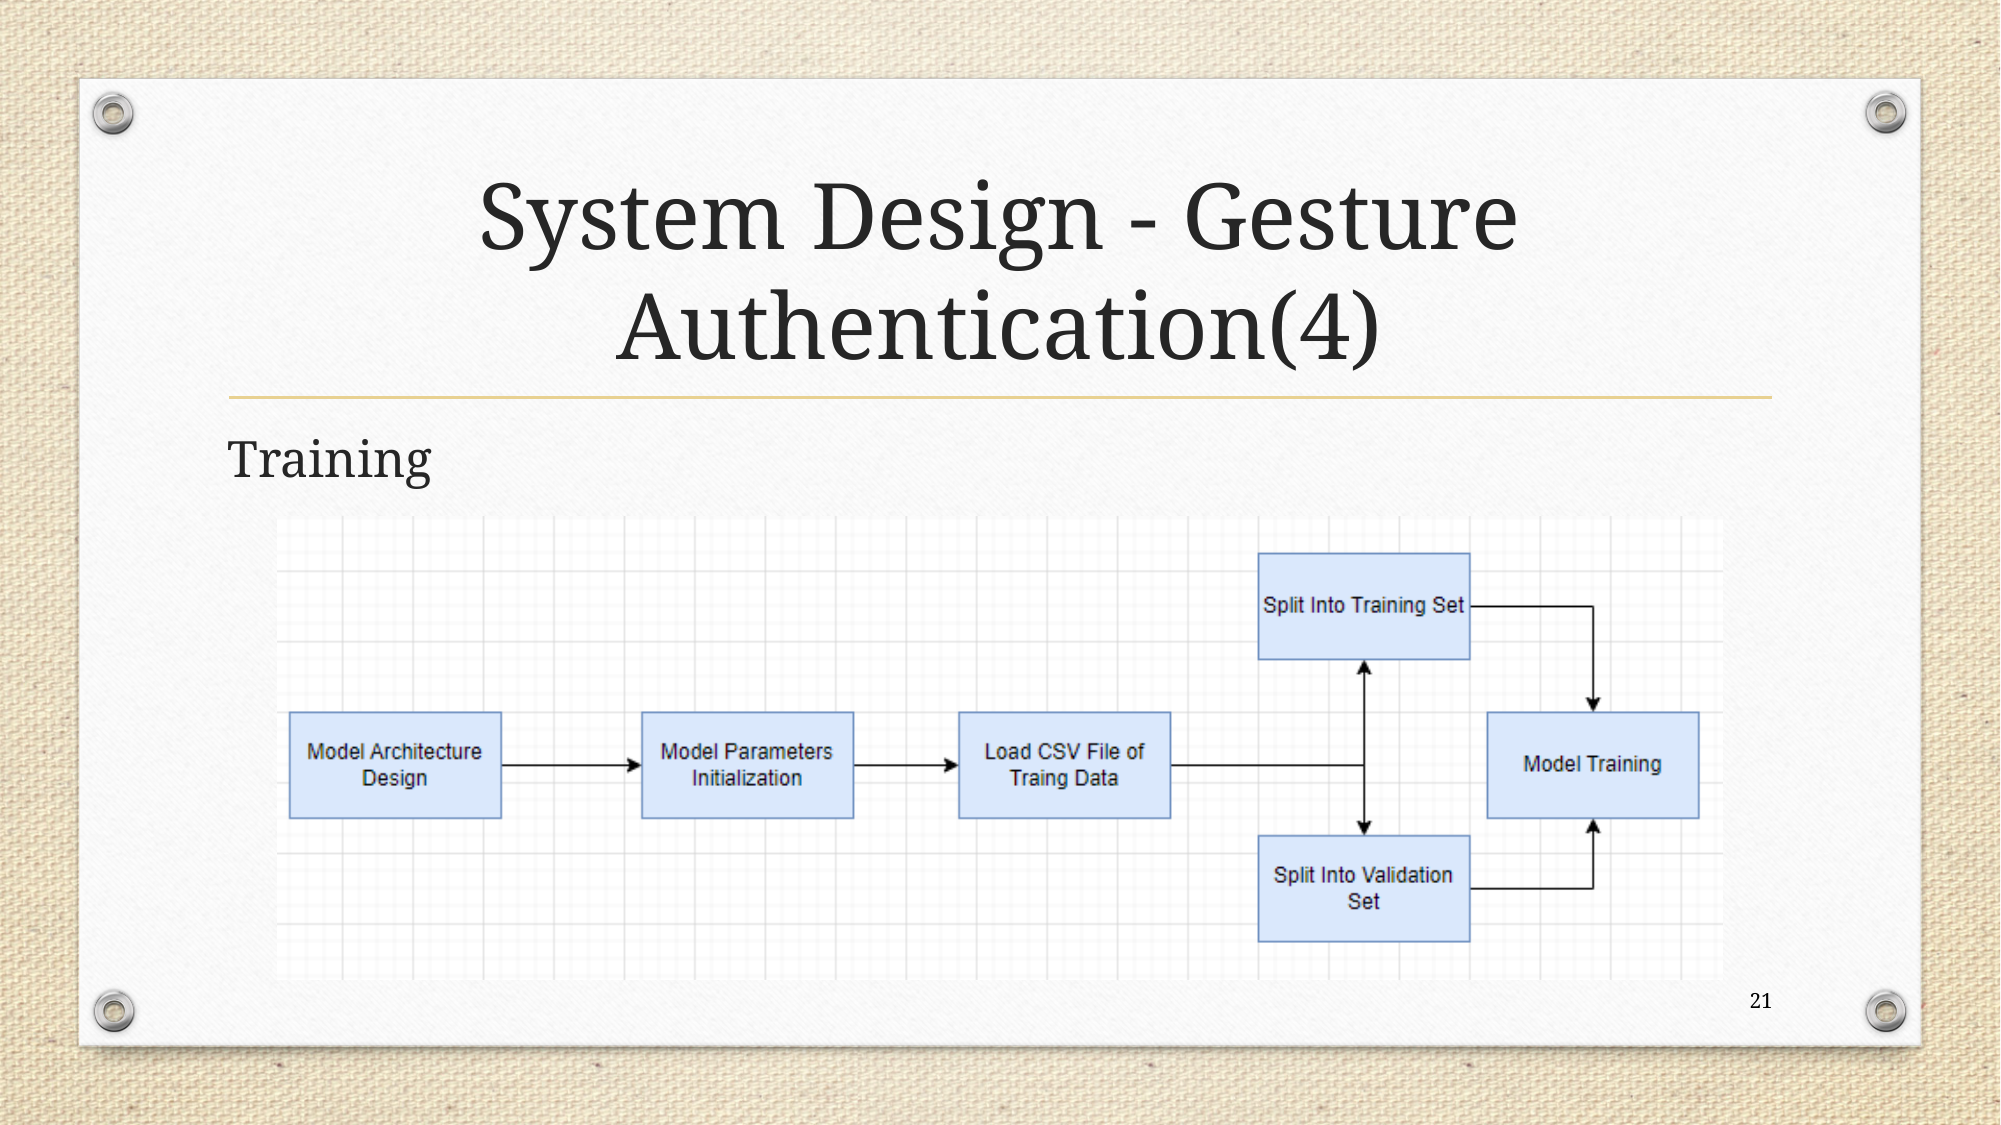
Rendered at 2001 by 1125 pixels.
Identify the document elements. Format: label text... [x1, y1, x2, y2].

picture [0, 0, 2001, 1125]
list Training [212, 419, 1788, 515]
slide_number 21 [1698, 979, 1788, 1025]
title System Design - Gesture Authentication(4) [212, 161, 1788, 375]
